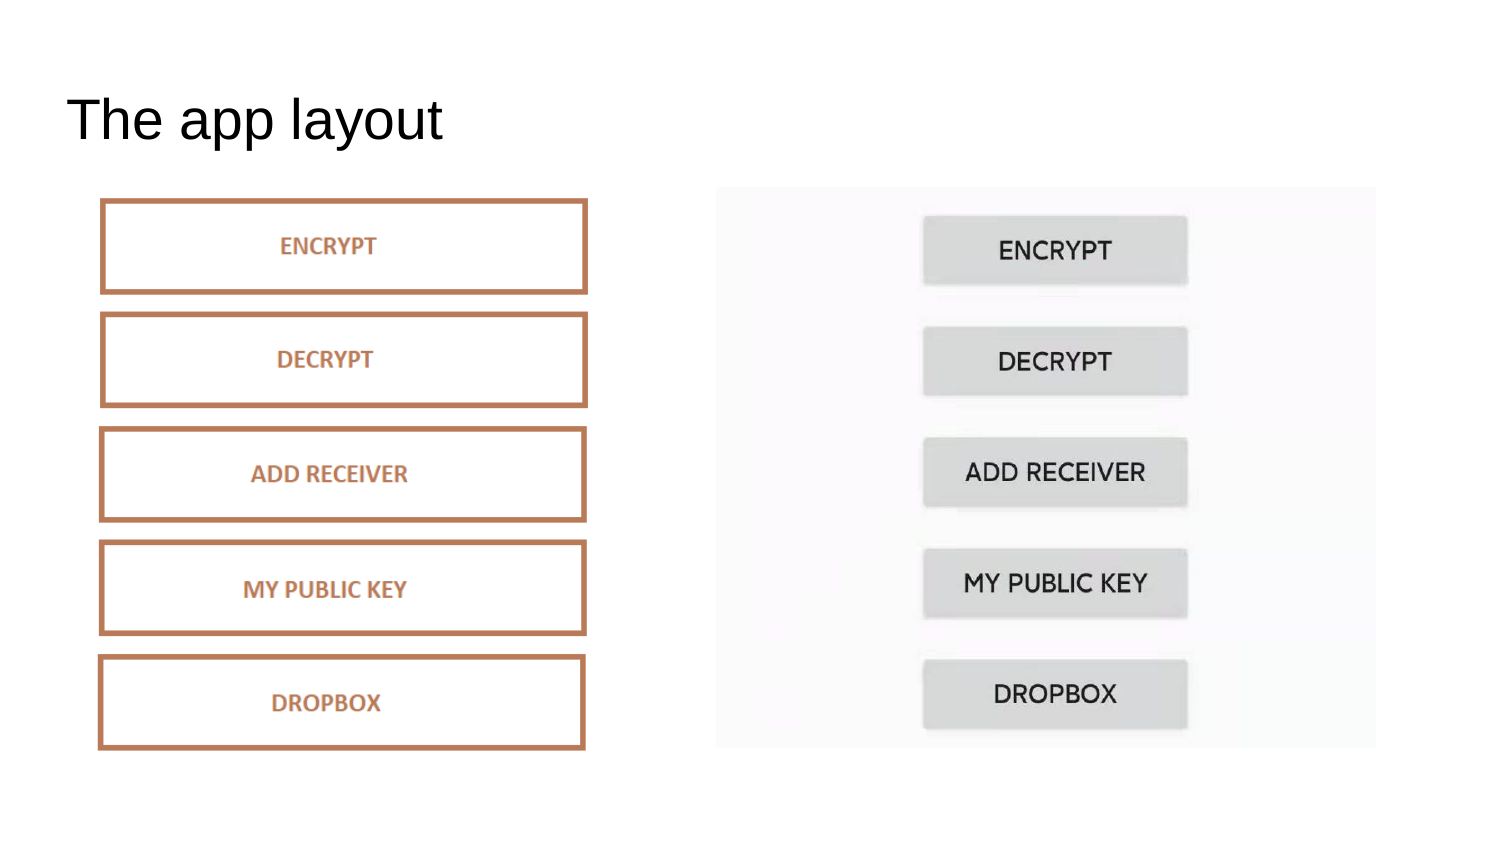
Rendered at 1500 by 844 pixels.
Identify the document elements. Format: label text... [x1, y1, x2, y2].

title The app layout [51, 72, 1449, 167]
picture [715, 187, 1377, 749]
picture [72, 178, 615, 773]
